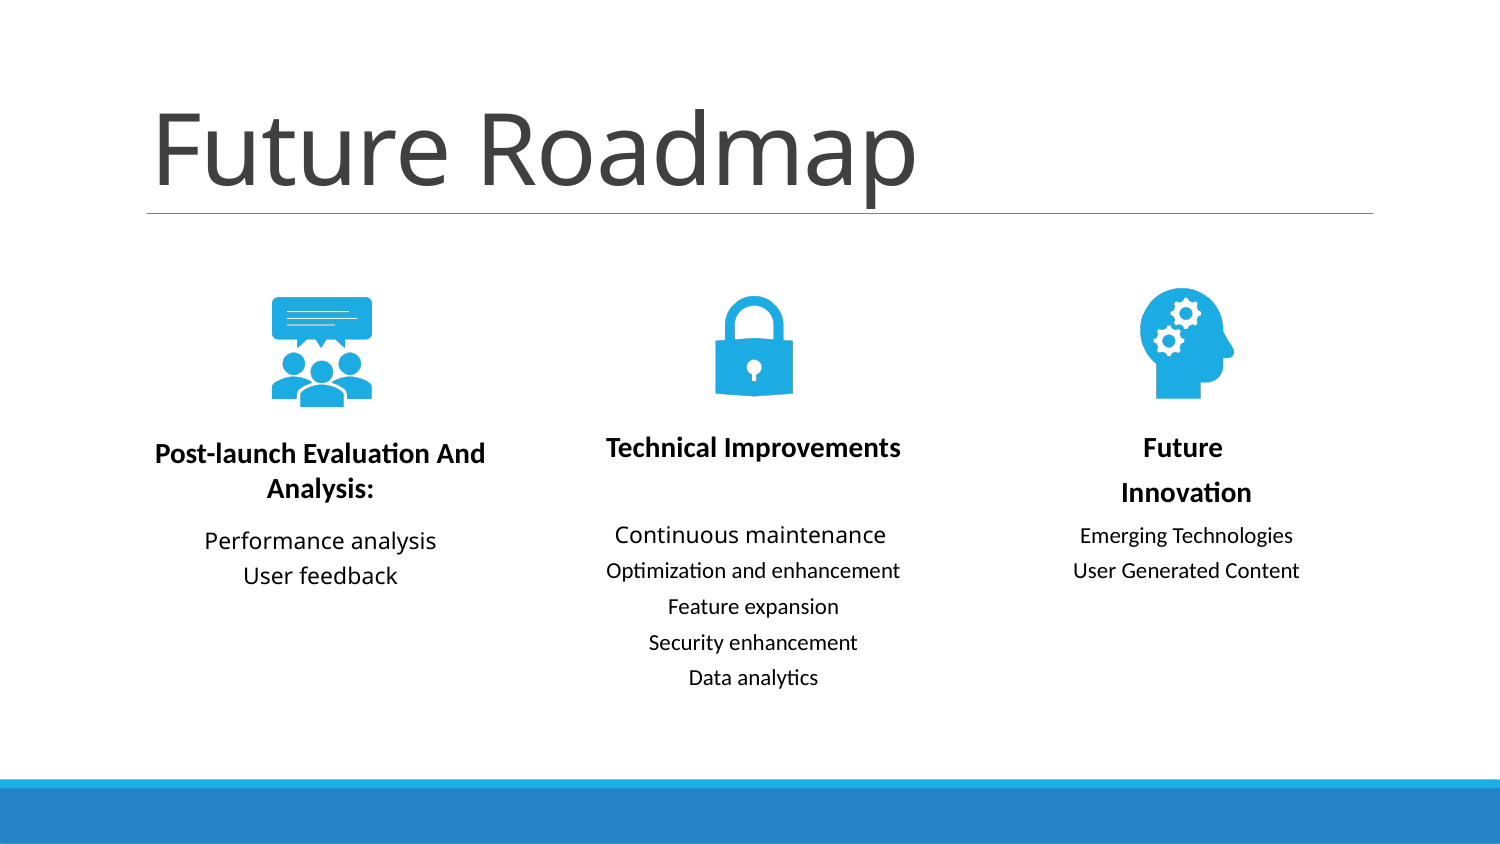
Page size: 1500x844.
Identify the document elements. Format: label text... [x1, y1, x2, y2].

text_box [0, 790, 1500, 844]
text_box [0, 779, 1500, 790]
title Future Roadmap [135, 35, 1373, 214]
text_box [134, 257, 1373, 725]
